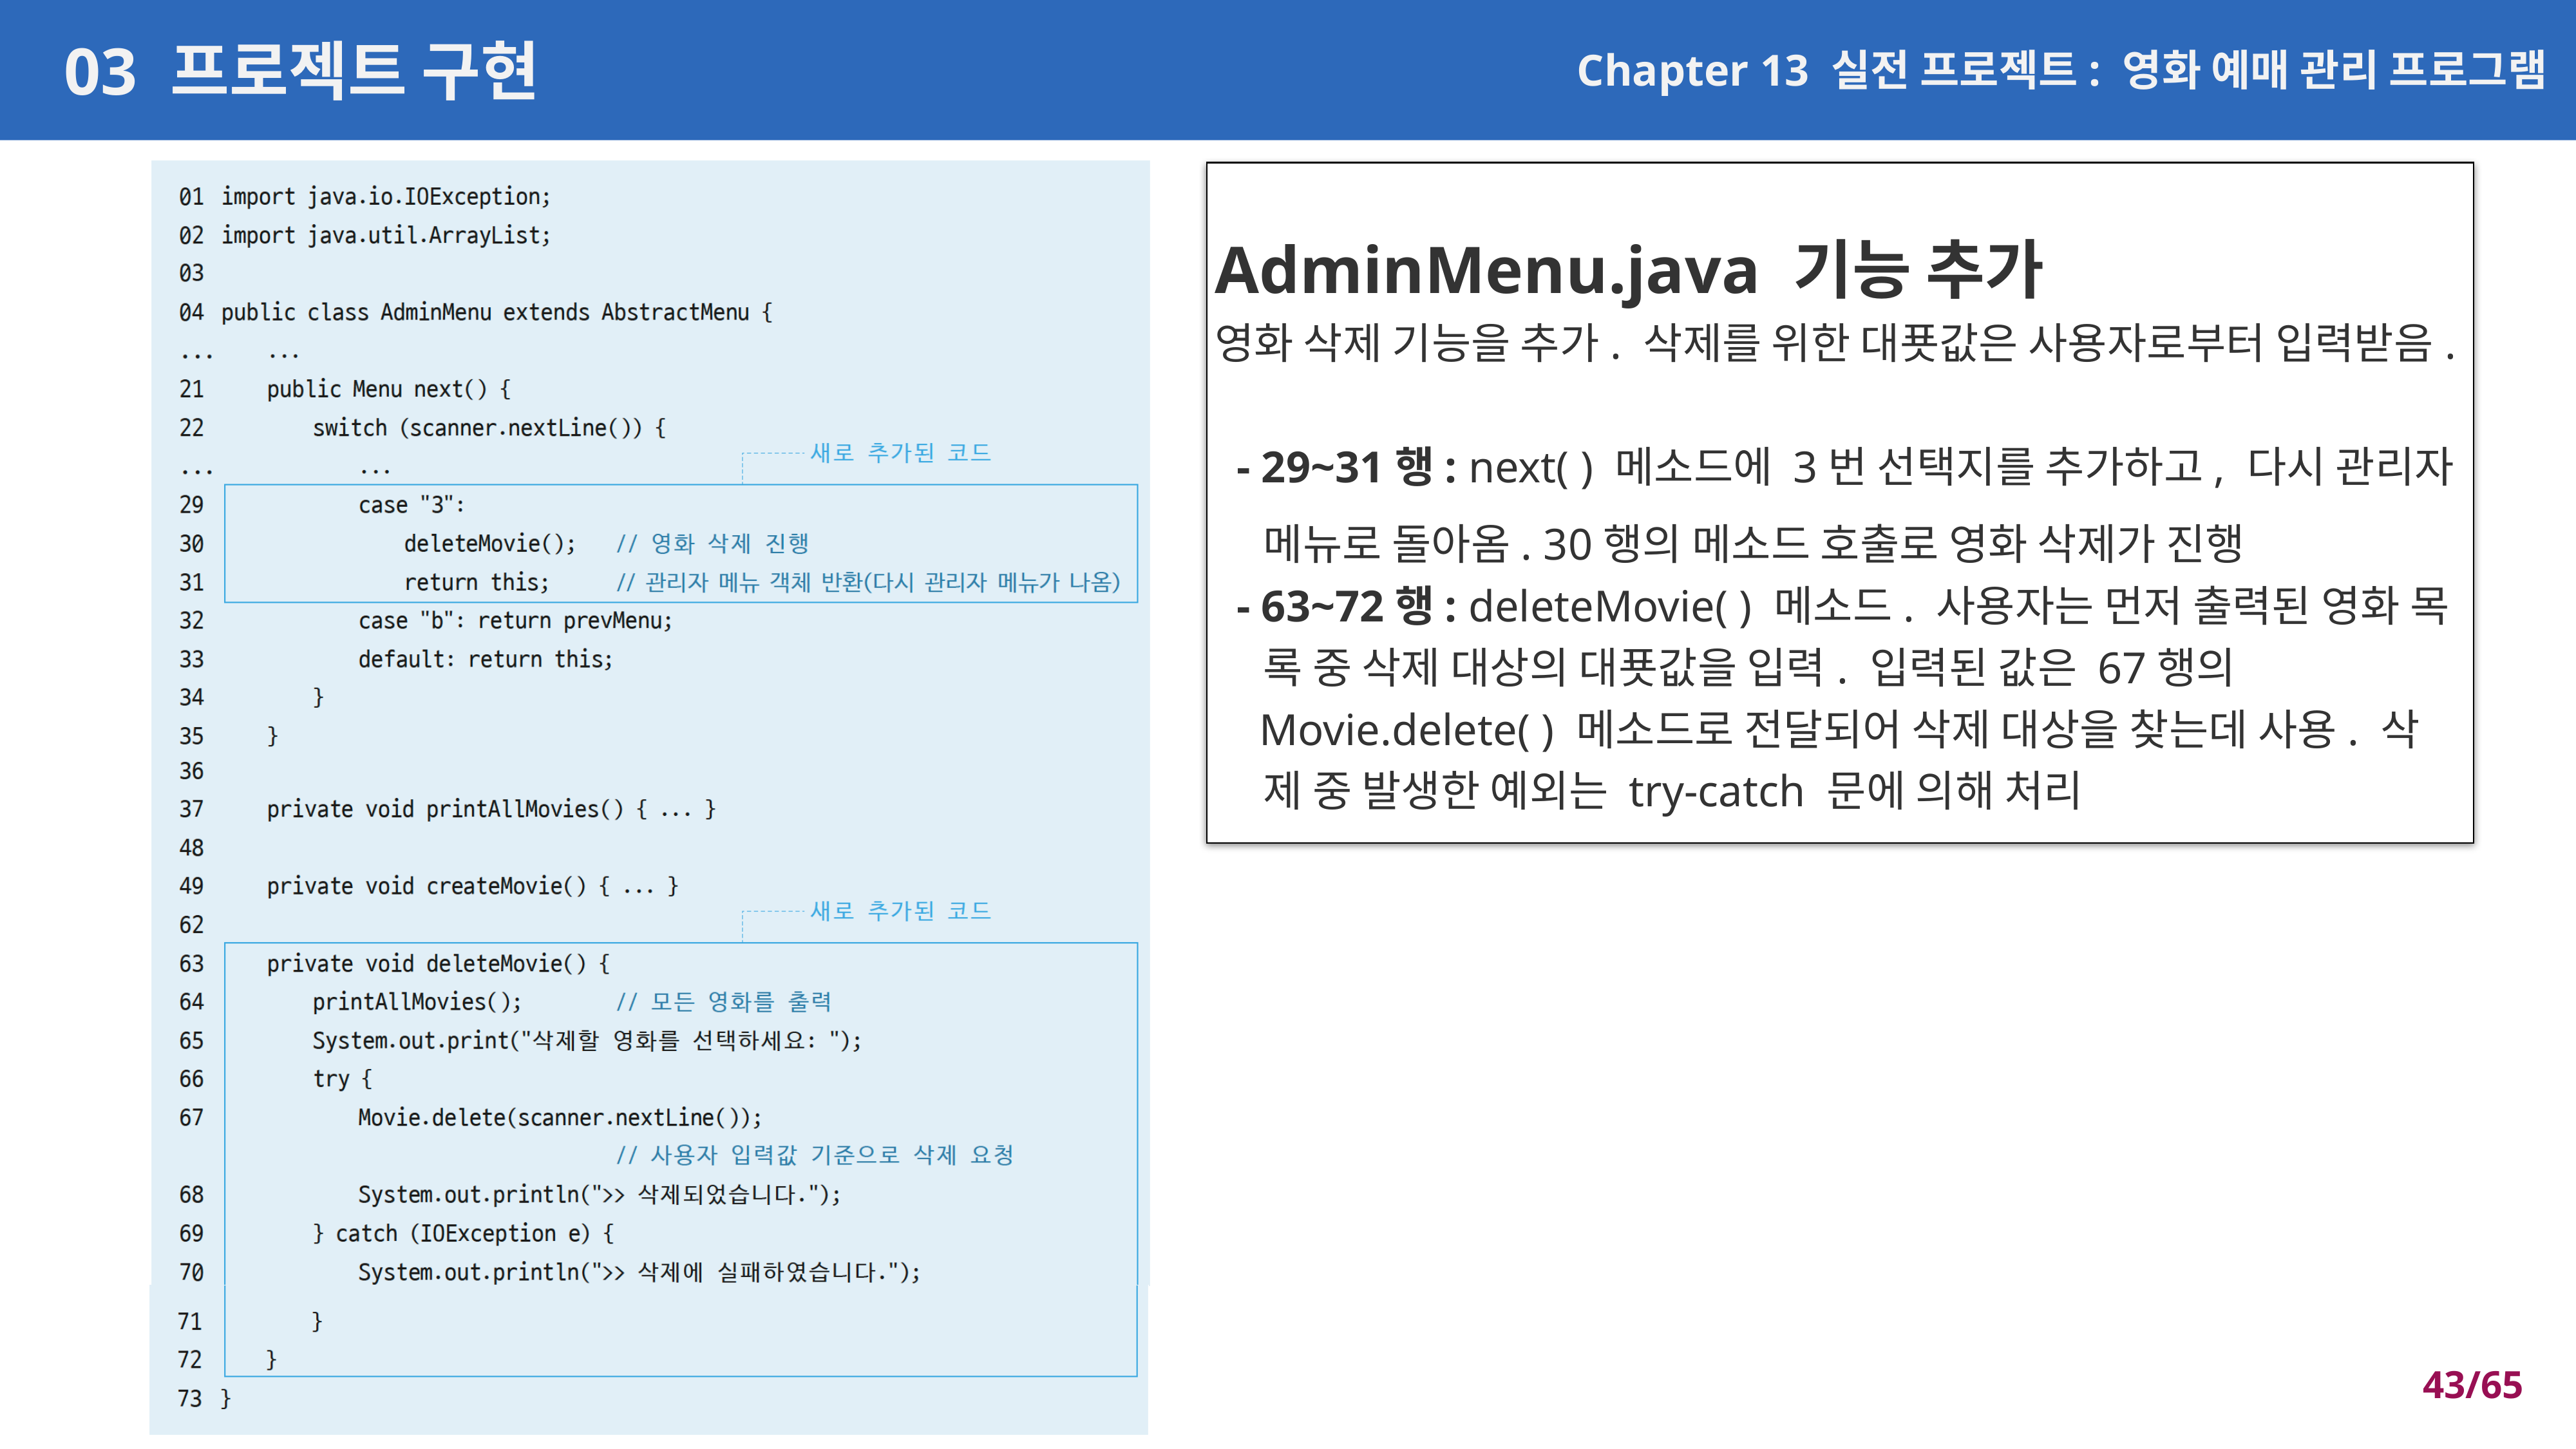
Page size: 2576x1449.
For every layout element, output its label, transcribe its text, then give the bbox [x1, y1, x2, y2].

text_box 03 프로젝트 구현 [57, 23, 548, 115]
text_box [148, 159, 1151, 1435]
text_box Chapter 13 실전 프로젝트: 영화 예매 관리 프로그램 [1569, 35, 2556, 102]
text_box [0, 0, 2576, 140]
text_box AdminMenu.java 기능 추가 영화 삭제 기능을 추가. 삭제를 위한 대푯값은 사용자로부터 입력받음. - 29~31행: next( ) 메소드에 3번 선택지를 추가하고, 다시 관리자 메뉴로 돌아옴. 30행의 메소드 호출로 영화 삭제가 진행 - 63~72행: deleteMovie( ) 메소드. 사용자는 먼저 출력된 영화 목 록 중 삭제 대상의 대푯값을 입력. 입력된 값은 67행의 Movie.delete( ) 메소드로 전달되어 삭제 대상을 찾는데 사용. 삭 제 중 발생한 예외는 try-catch 문에 의해 처리 [1207, 162, 2474, 843]
